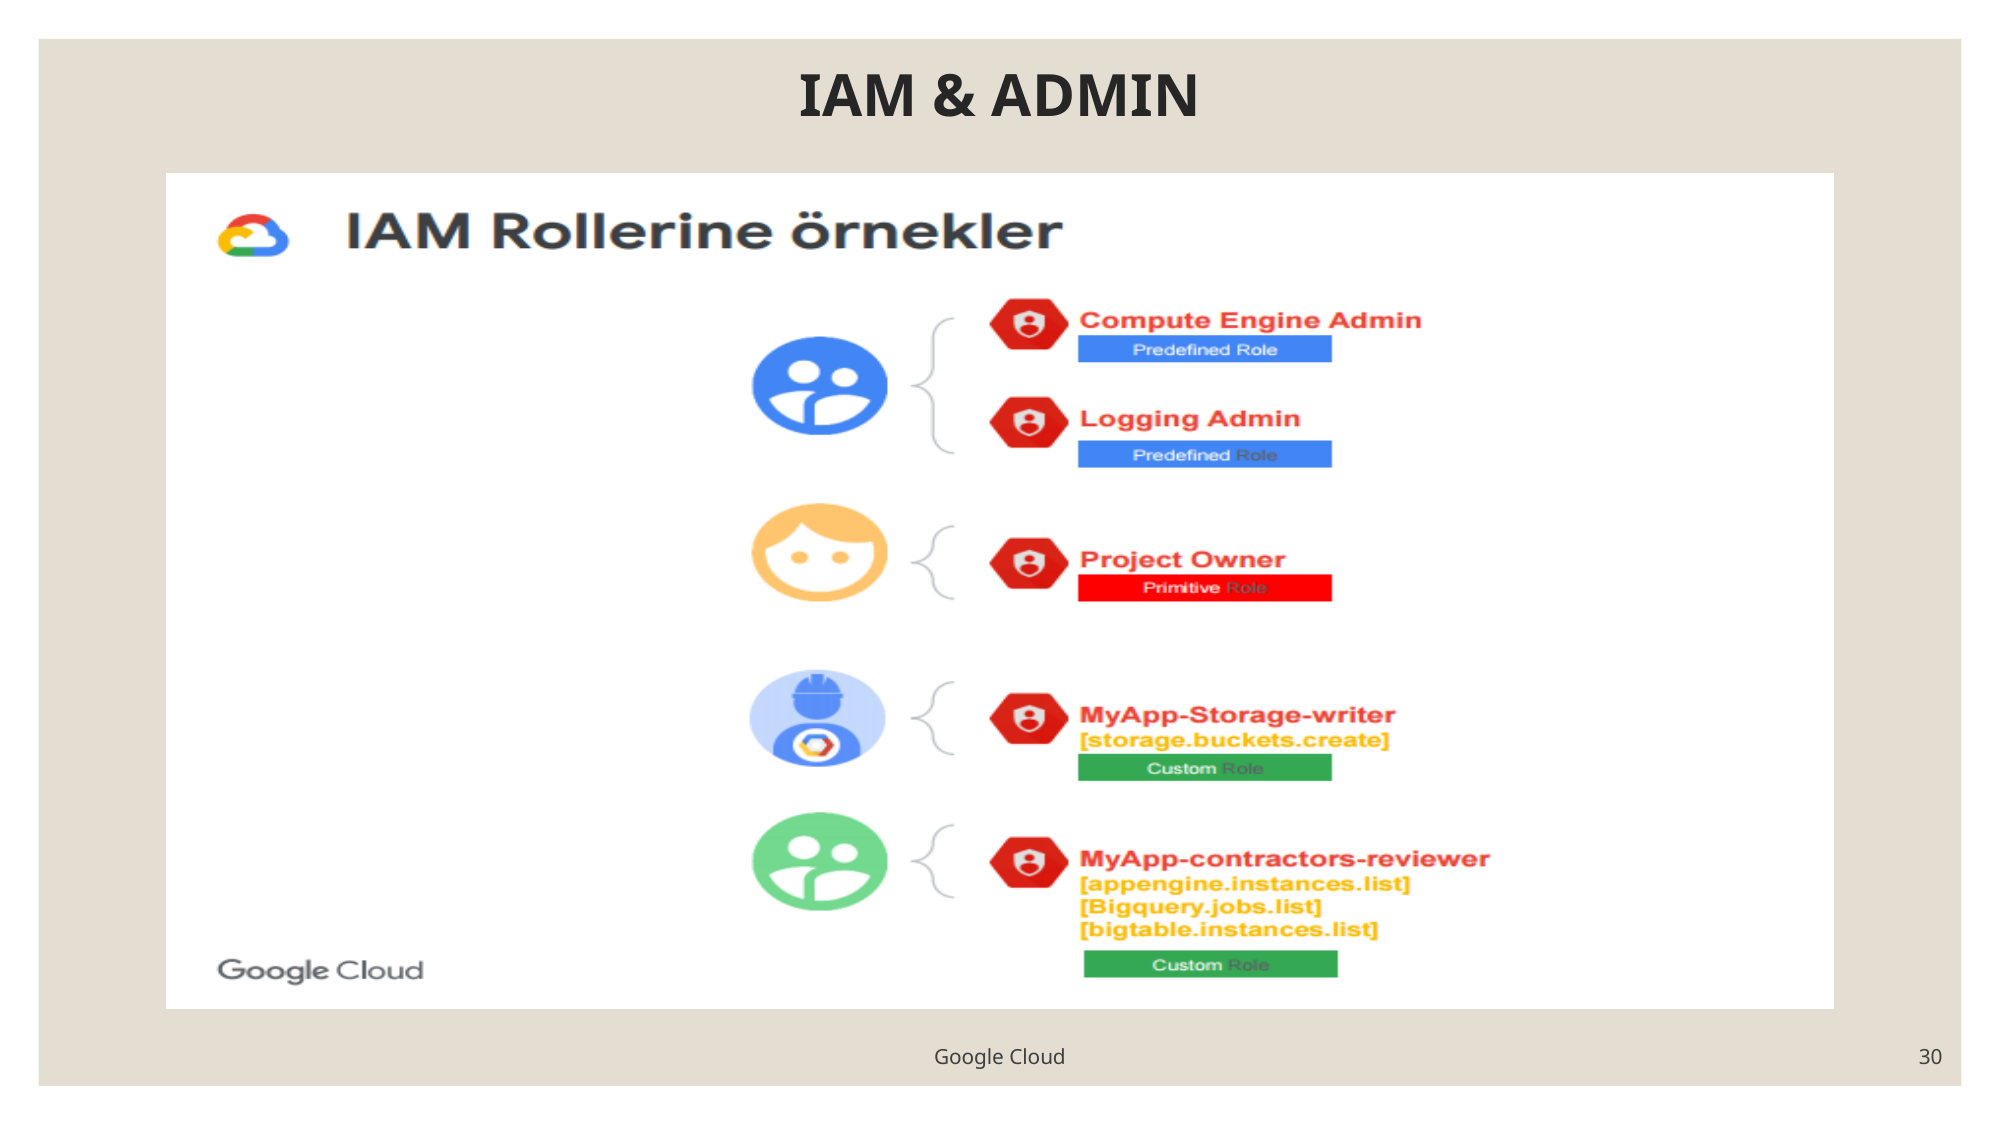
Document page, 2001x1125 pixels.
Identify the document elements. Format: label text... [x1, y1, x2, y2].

title IAM & ADMIN [137, 59, 1863, 136]
footer Google Cloud [572, 1034, 1428, 1080]
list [166, 173, 1834, 1009]
slide_number 30 [1717, 1034, 1958, 1080]
